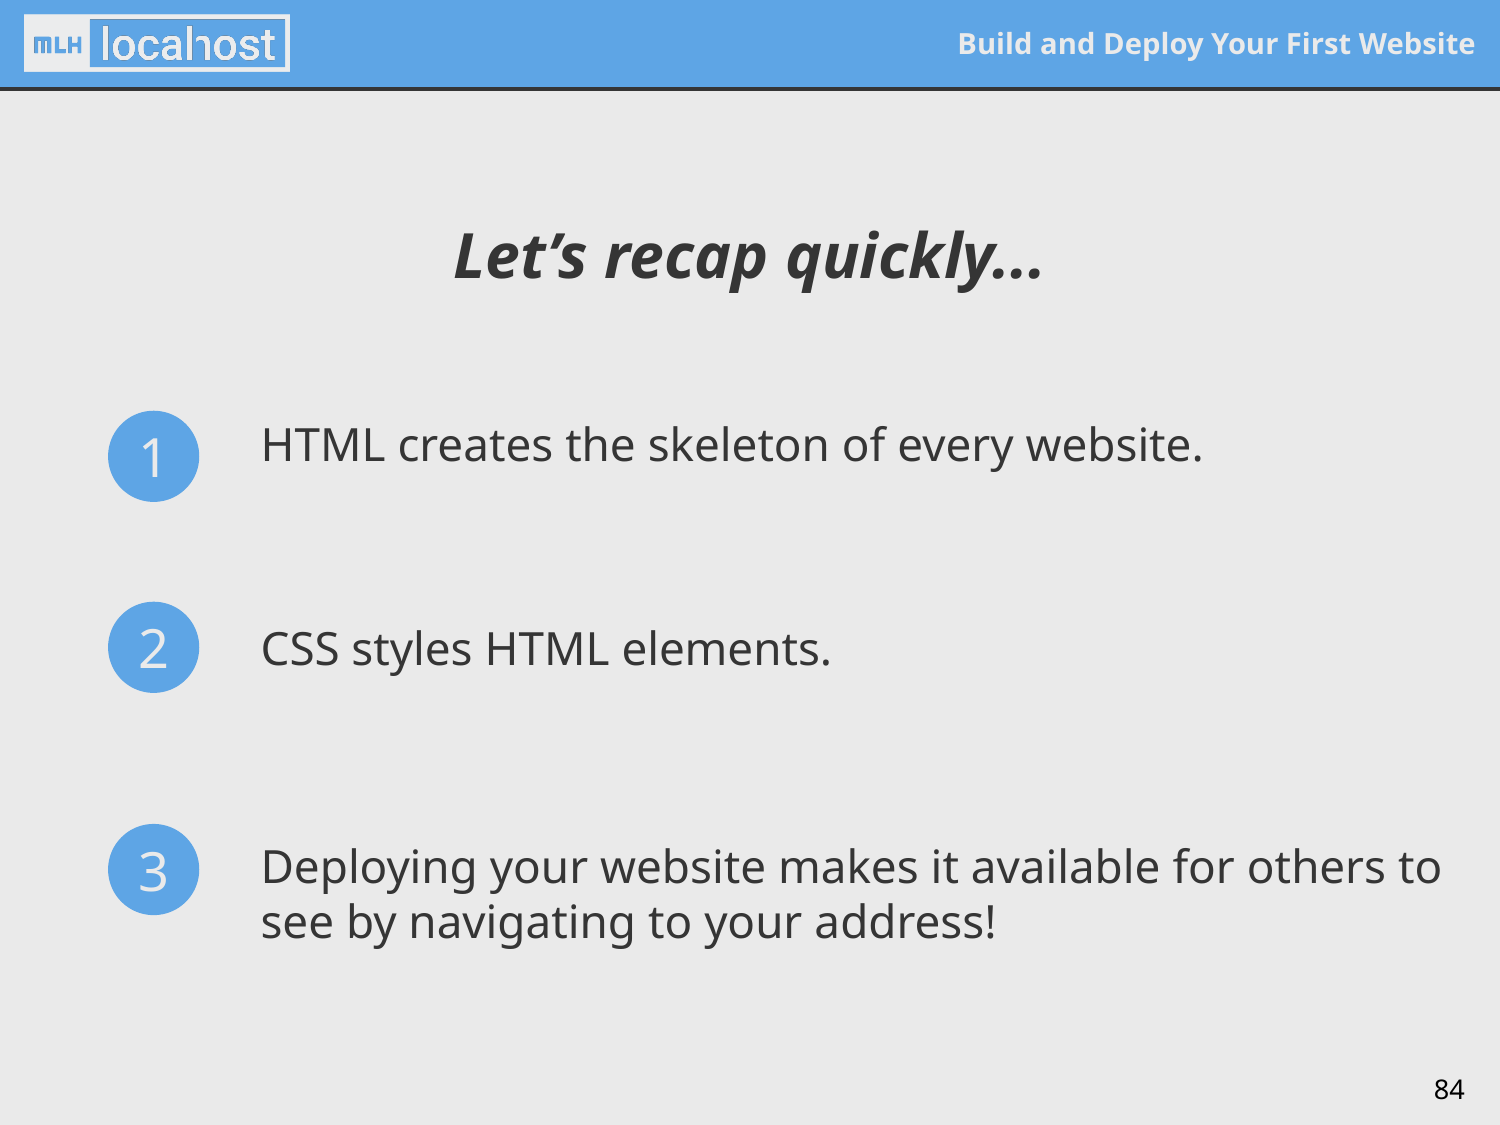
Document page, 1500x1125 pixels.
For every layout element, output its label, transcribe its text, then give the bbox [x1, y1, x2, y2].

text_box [107, 380, 1406, 505]
slide_number 84 [1389, 1057, 1480, 1125]
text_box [107, 807, 1468, 977]
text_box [107, 585, 1434, 710]
picture [24, 14, 290, 72]
text_box Let’s recap quickly... [26, 169, 1474, 338]
